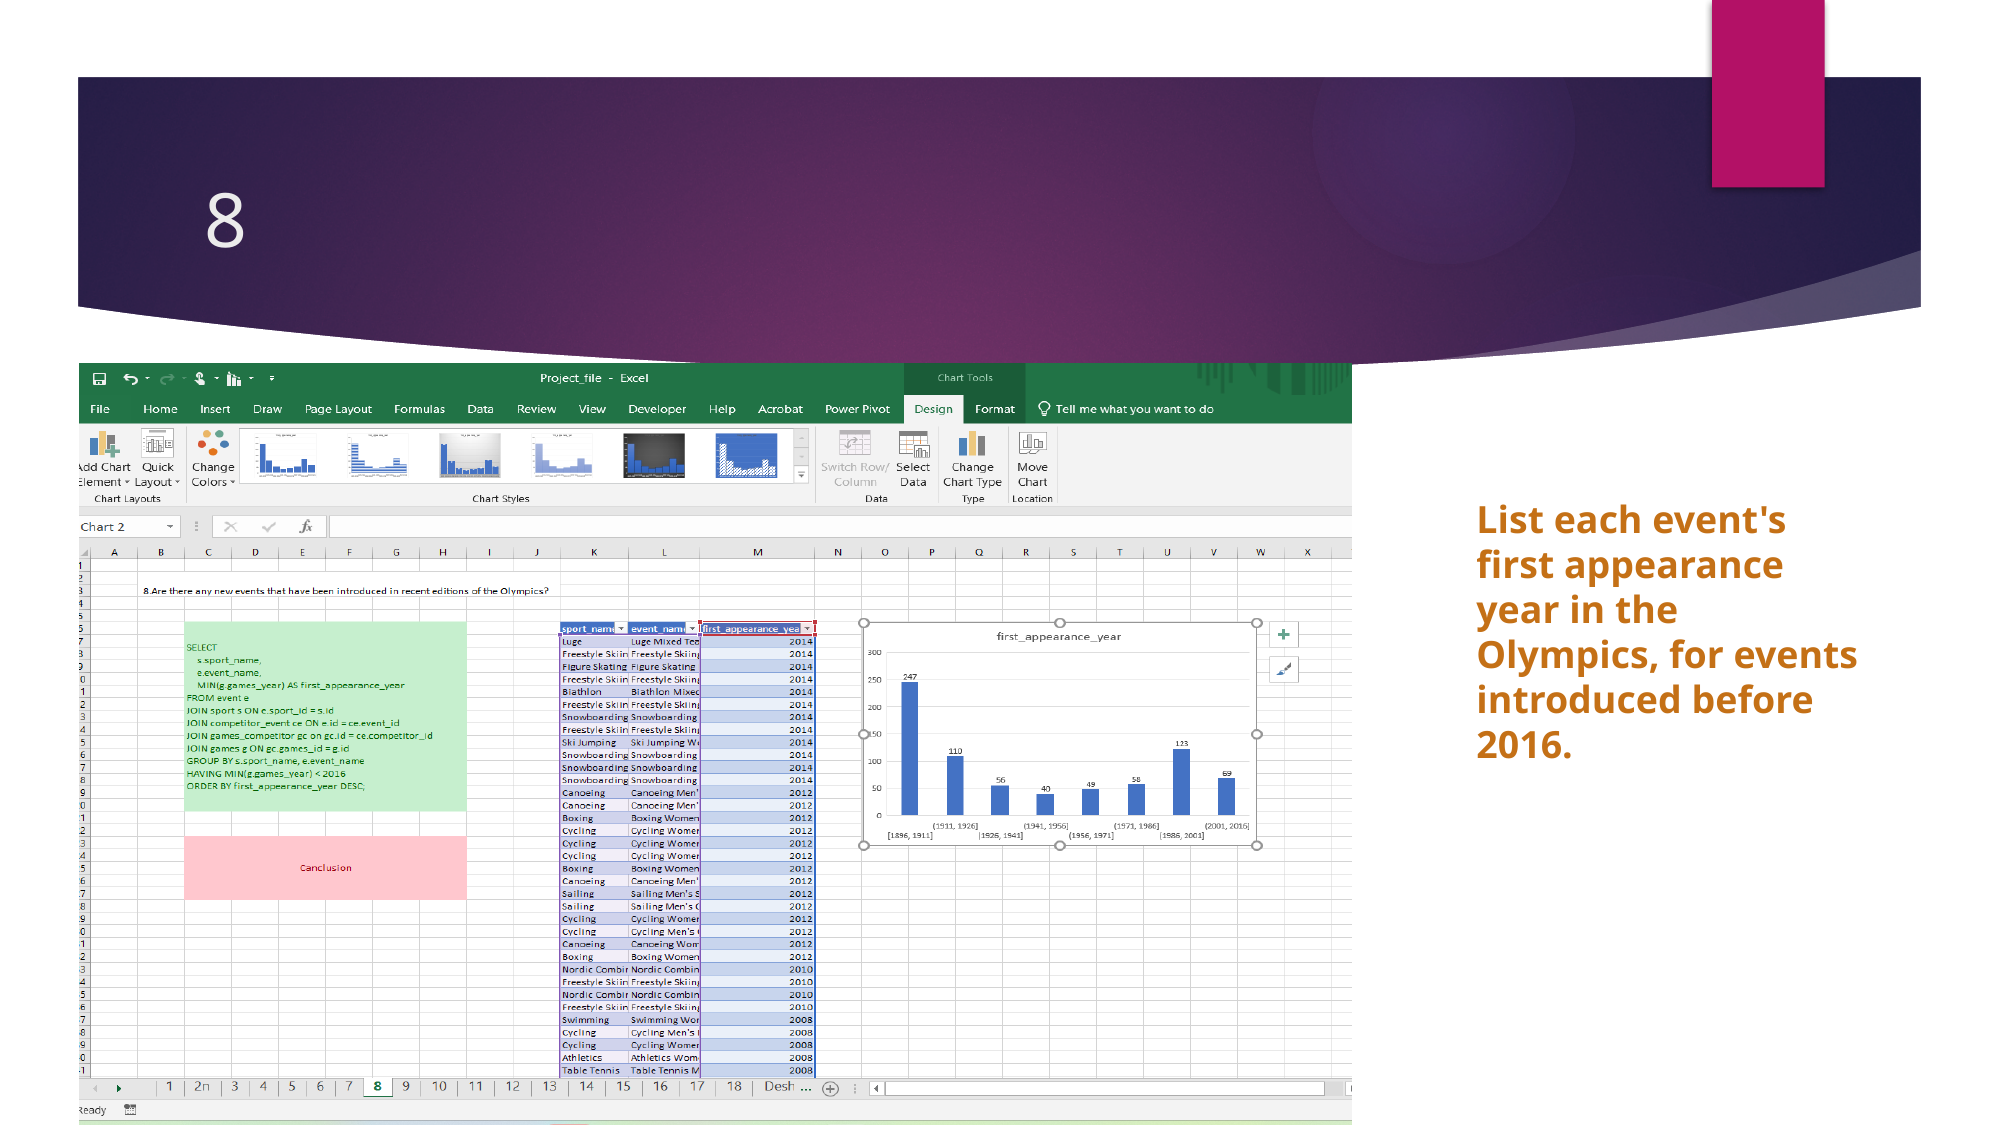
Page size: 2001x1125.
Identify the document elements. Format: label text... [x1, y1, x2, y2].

title 8 [189, 159, 1627, 276]
text_box List each event's first appearance year in the Olympics, for events introduced before 2016. [1461, 488, 1877, 773]
picture [79, 363, 1352, 1125]
